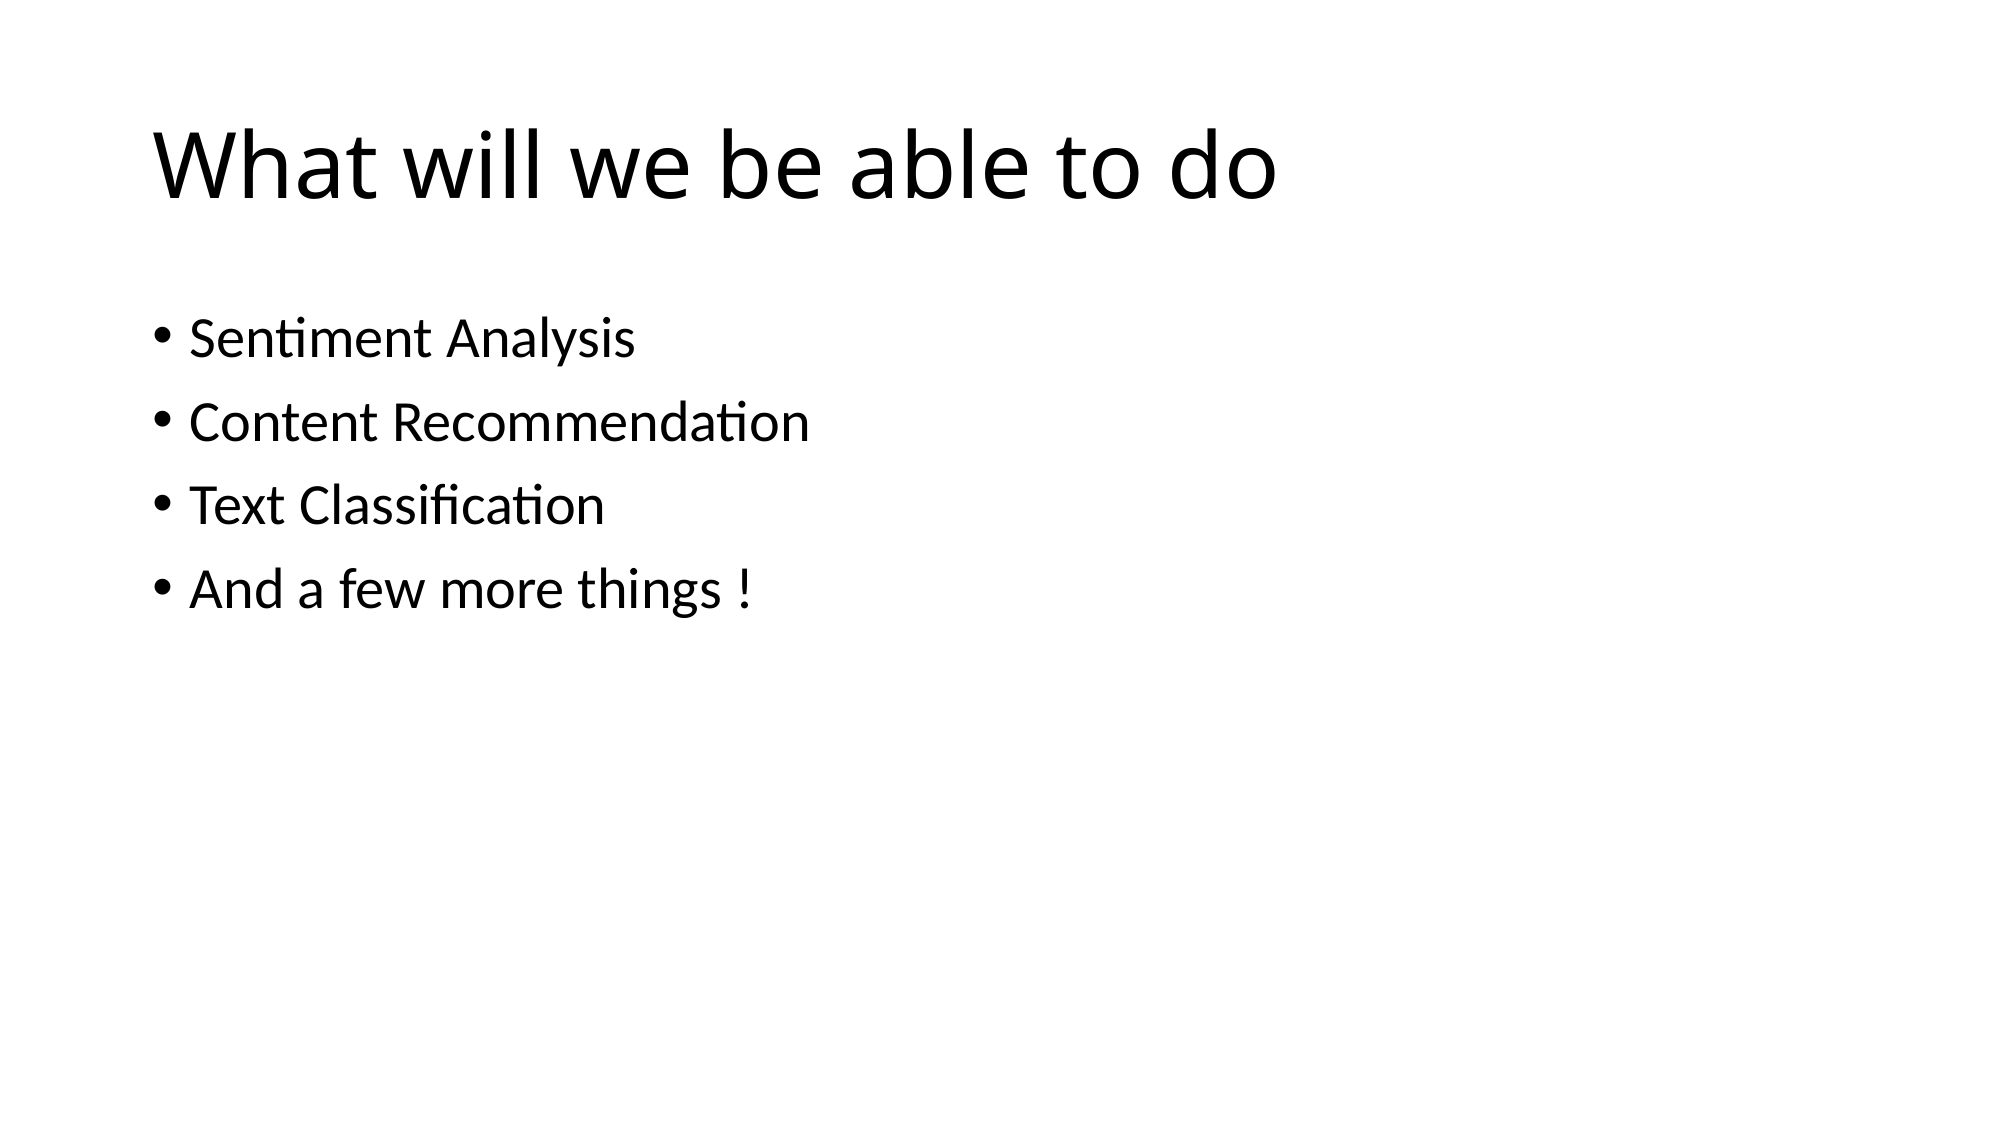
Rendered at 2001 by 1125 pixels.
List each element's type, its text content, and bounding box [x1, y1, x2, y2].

title What will we be able to do [137, 59, 1863, 278]
list Sentiment Analysis Content Recommendation Text Classification And a few more things ! [137, 299, 1863, 1014]
